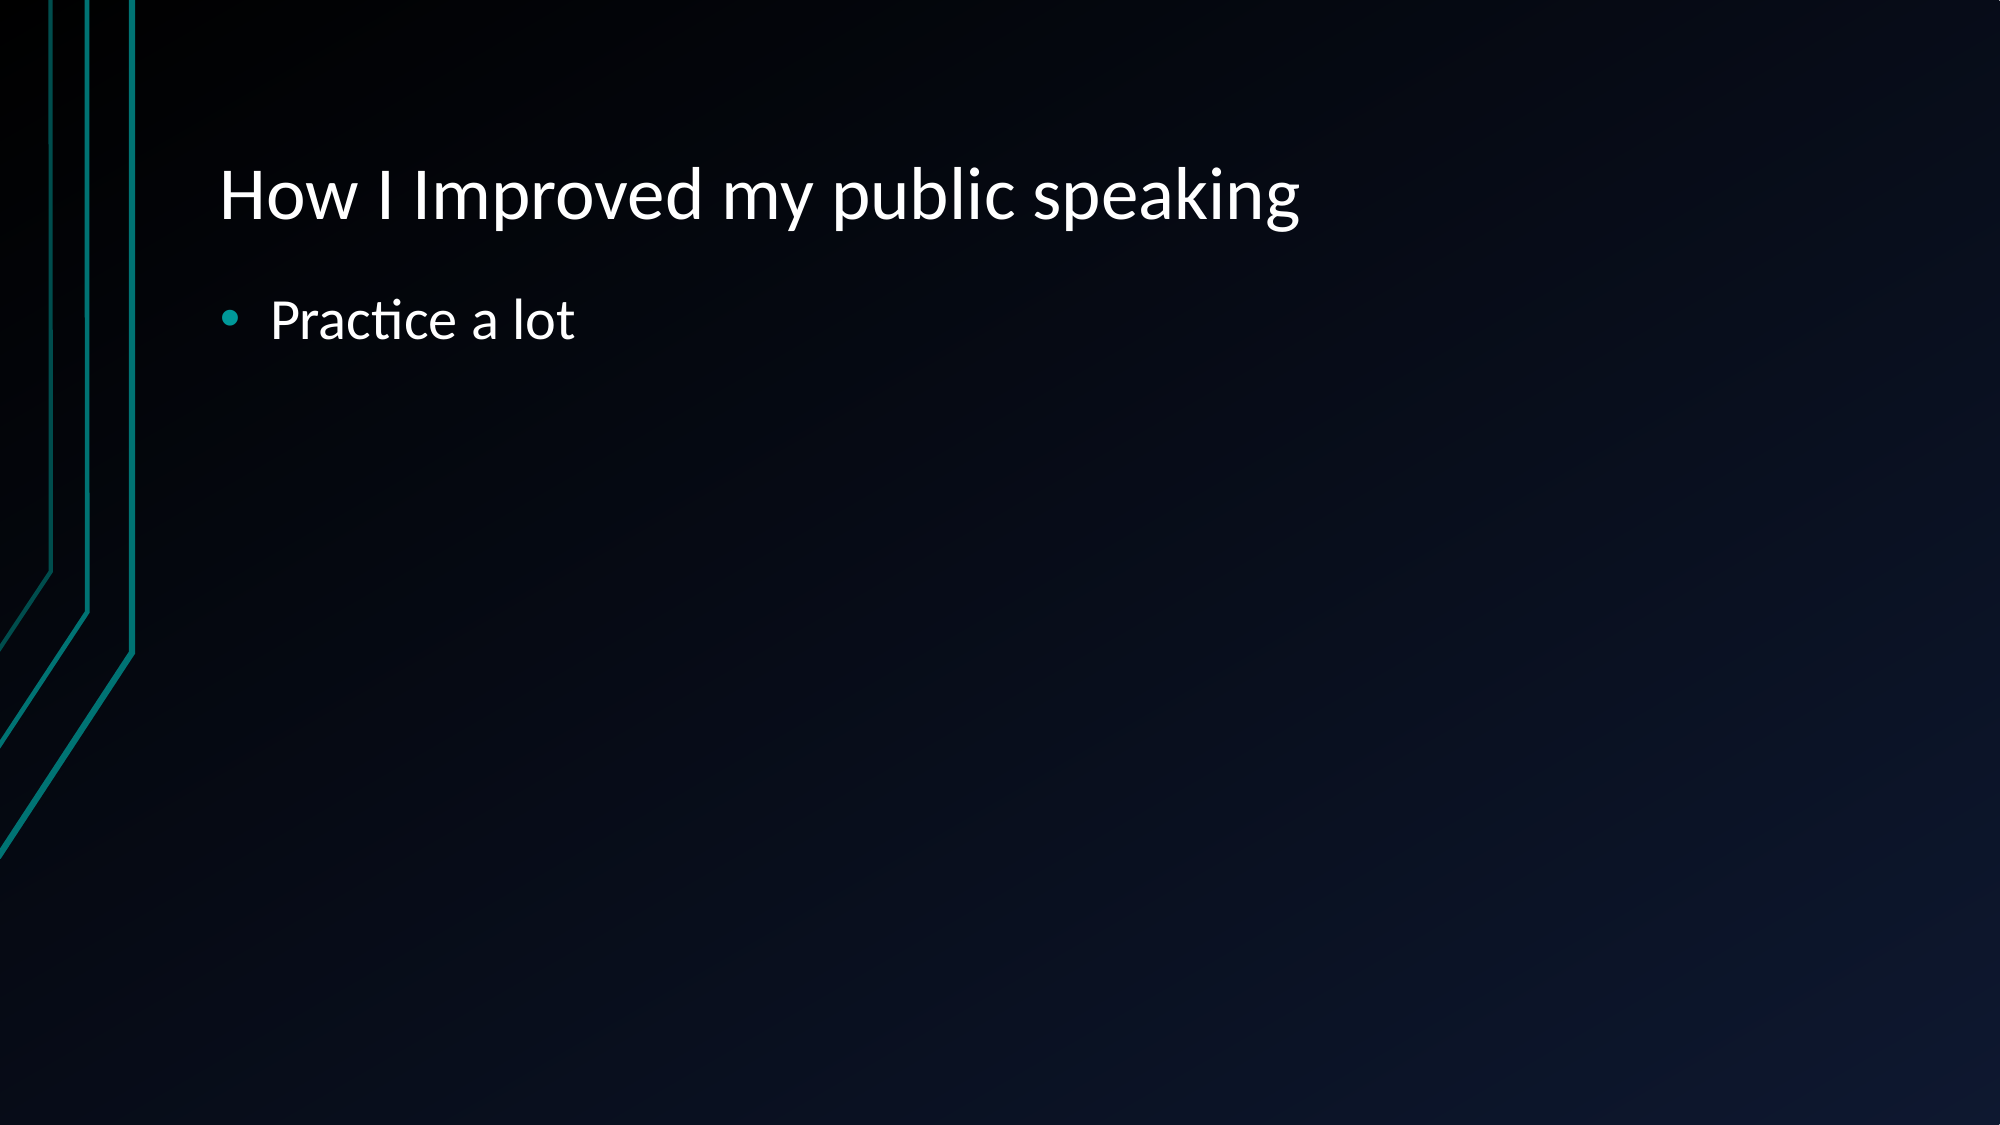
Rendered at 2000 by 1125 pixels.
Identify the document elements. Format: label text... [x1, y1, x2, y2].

title How I Improved my public speaking [199, 45, 1900, 246]
list Practice a lot [199, 279, 1900, 1012]
